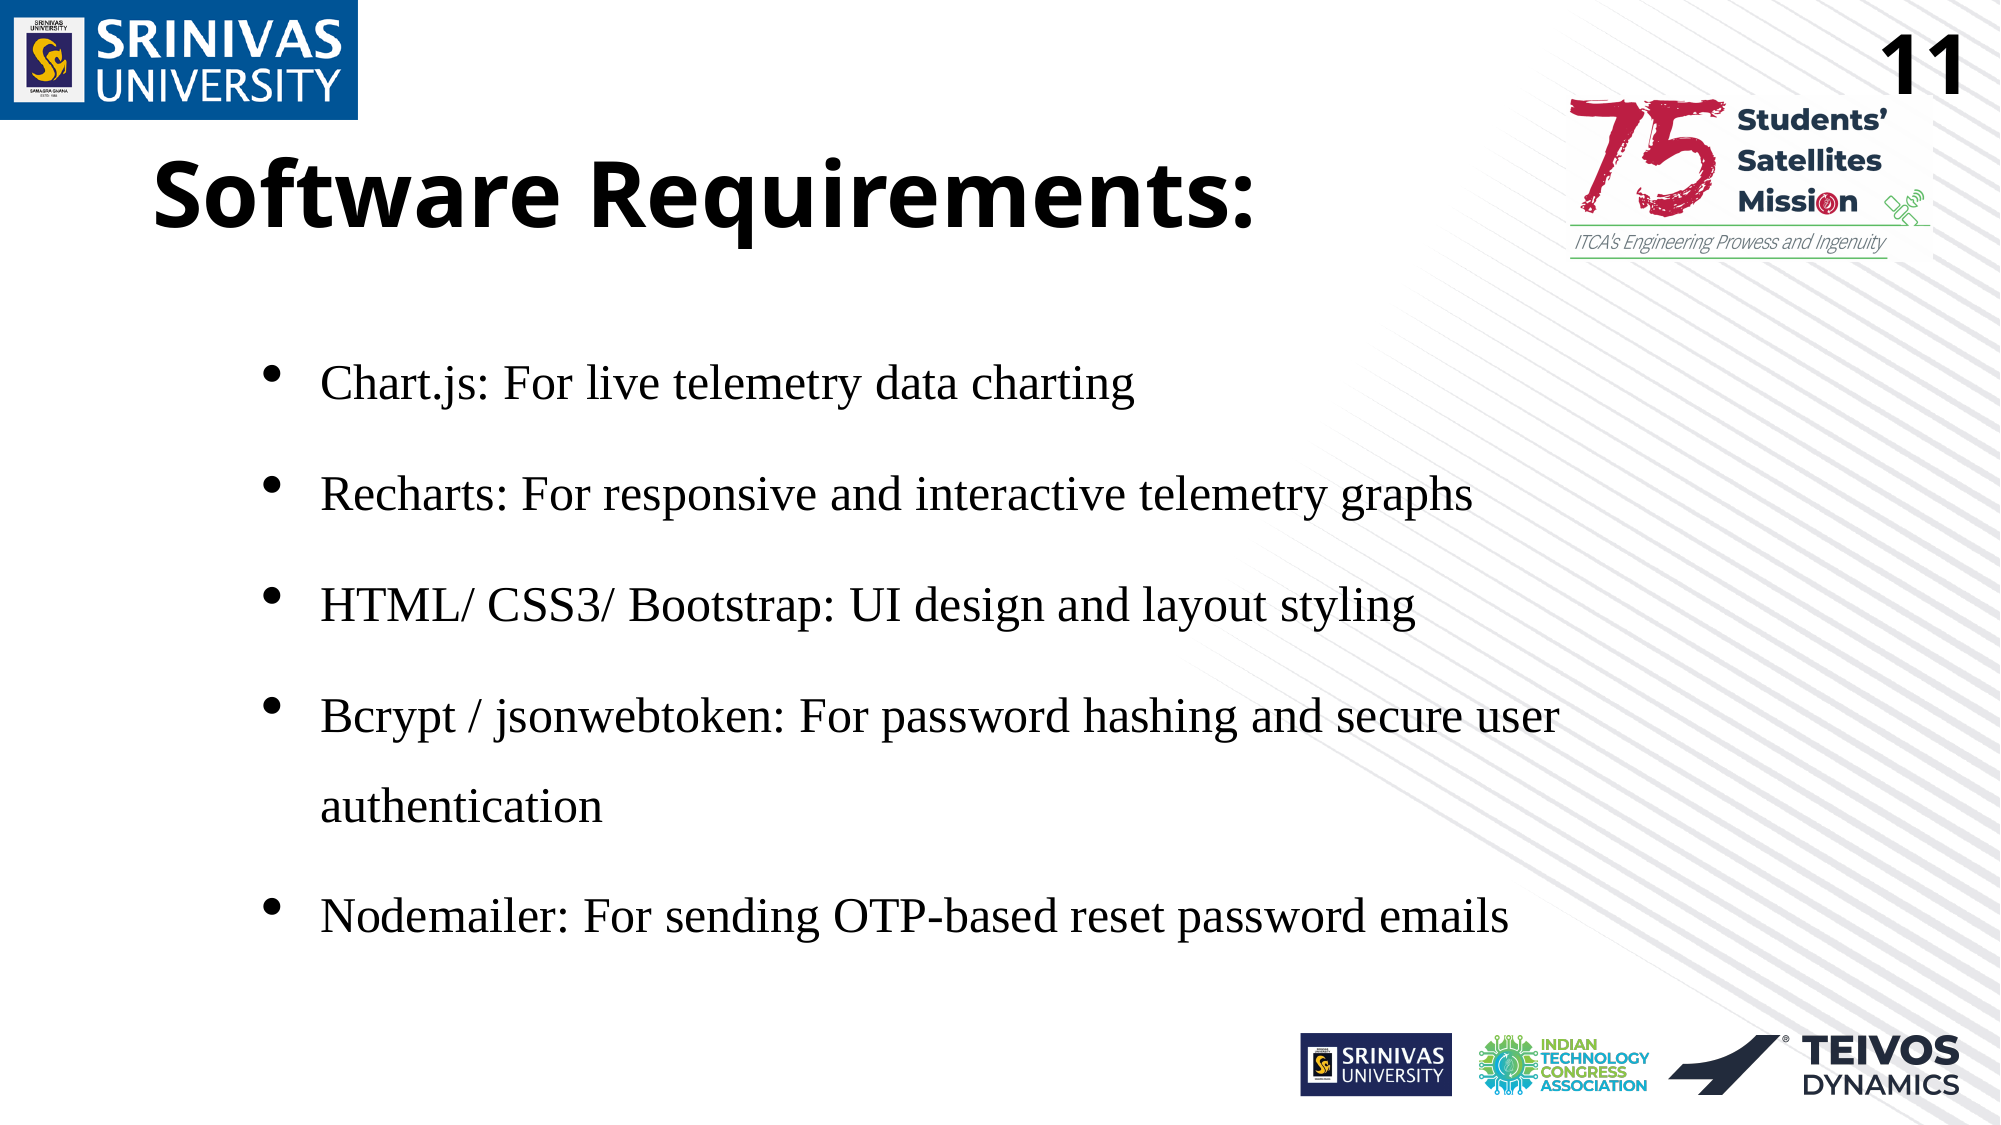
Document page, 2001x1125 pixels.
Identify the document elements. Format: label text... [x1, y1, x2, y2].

list Chart.js: For live telemetry data charting Recharts: For responsive and interactive telemetry graphs HTML/ CSS3/ Bootstrap: UI design and layout styling Bcrypt / jsonwebtoken: For password hashing and secure user authentication Nodemailer: For sending OTP-based reset password emails [248, 311, 1369, 985]
title Software Requirements: [137, 89, 1369, 307]
picture [1164, 0, 2000, 1125]
picture [0, 0, 358, 121]
